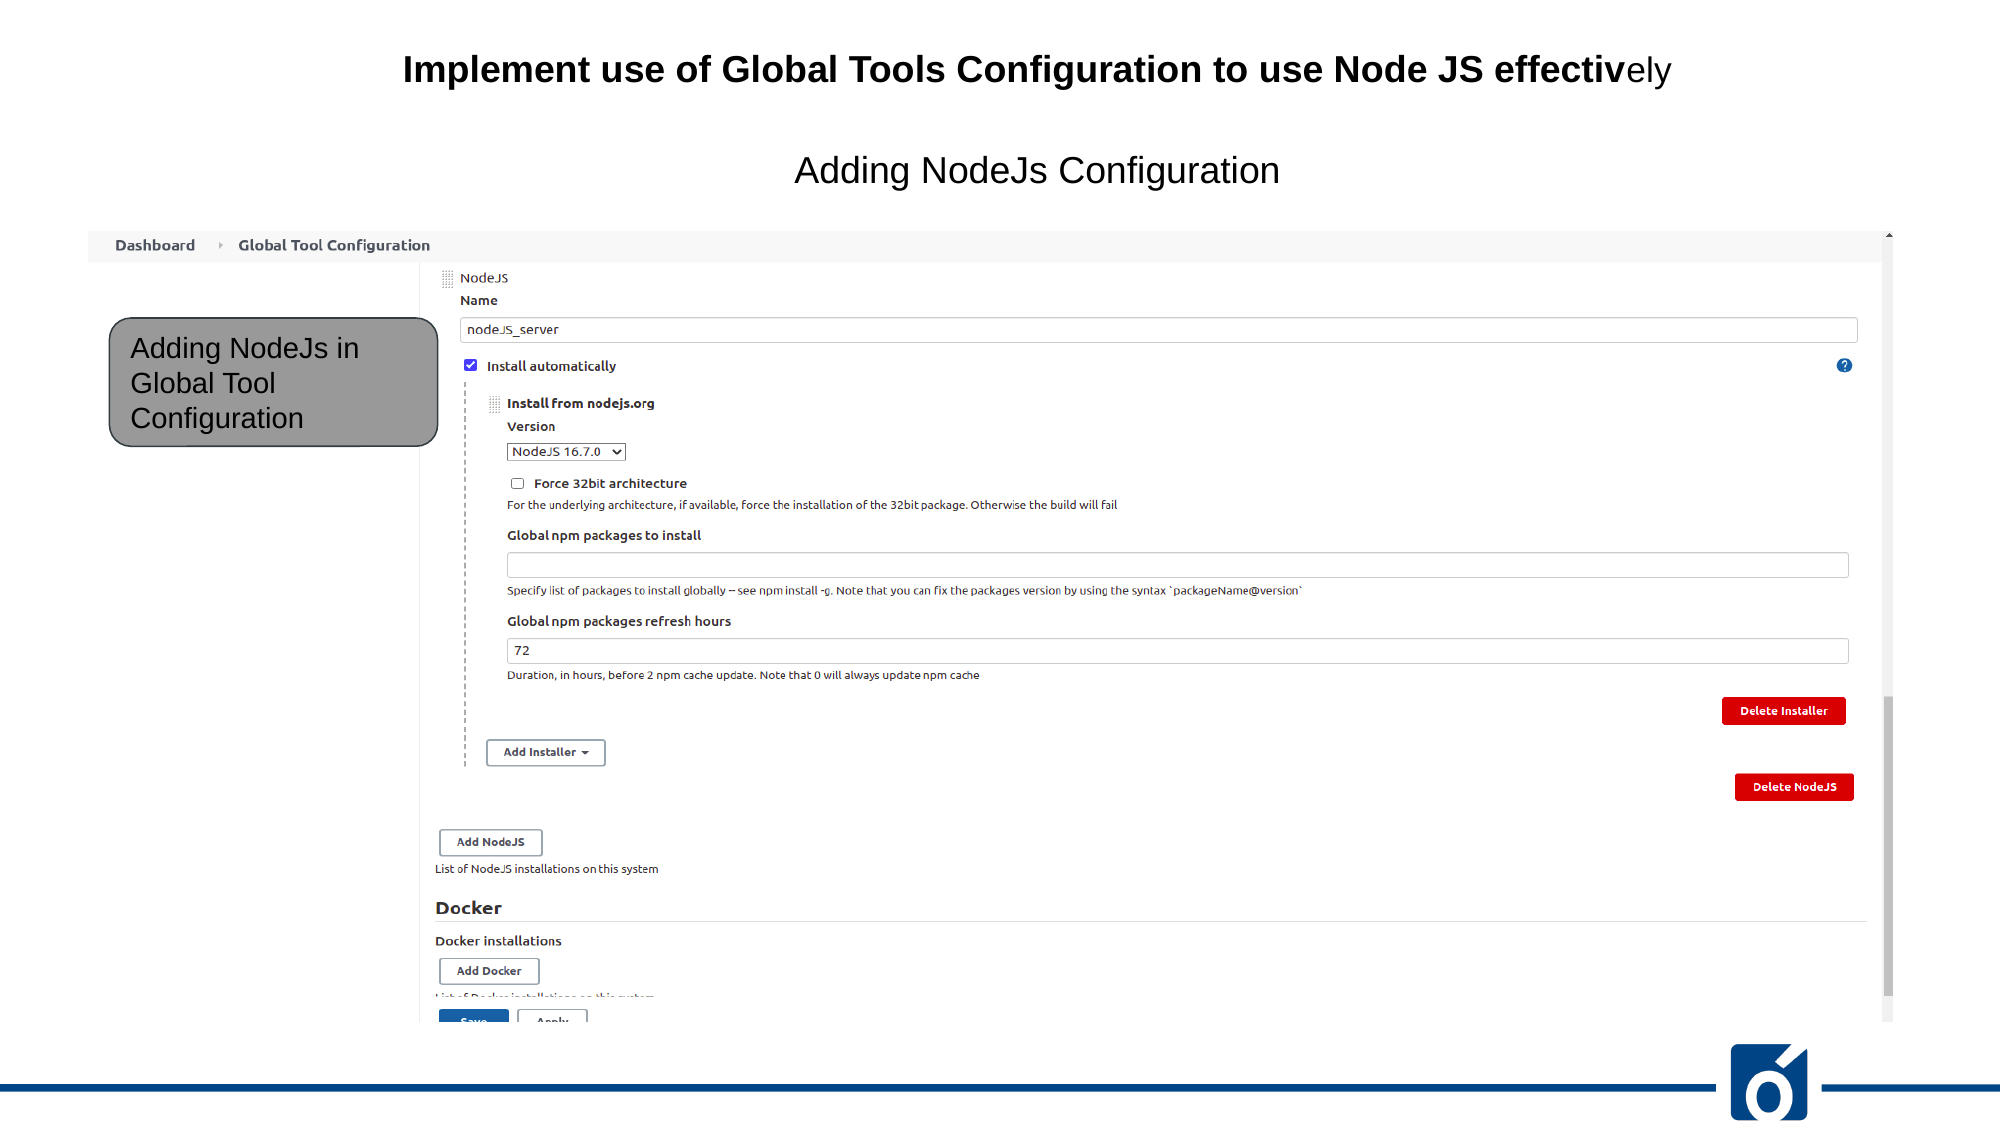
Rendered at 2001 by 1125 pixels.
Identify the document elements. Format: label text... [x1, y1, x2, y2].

text_box Implement use of Global Tools Configuration to use Node JS effectively Adding NodeJs Configuration [88, 23, 1912, 206]
picture [87, 231, 1893, 1022]
picture [1730, 1043, 1808, 1121]
